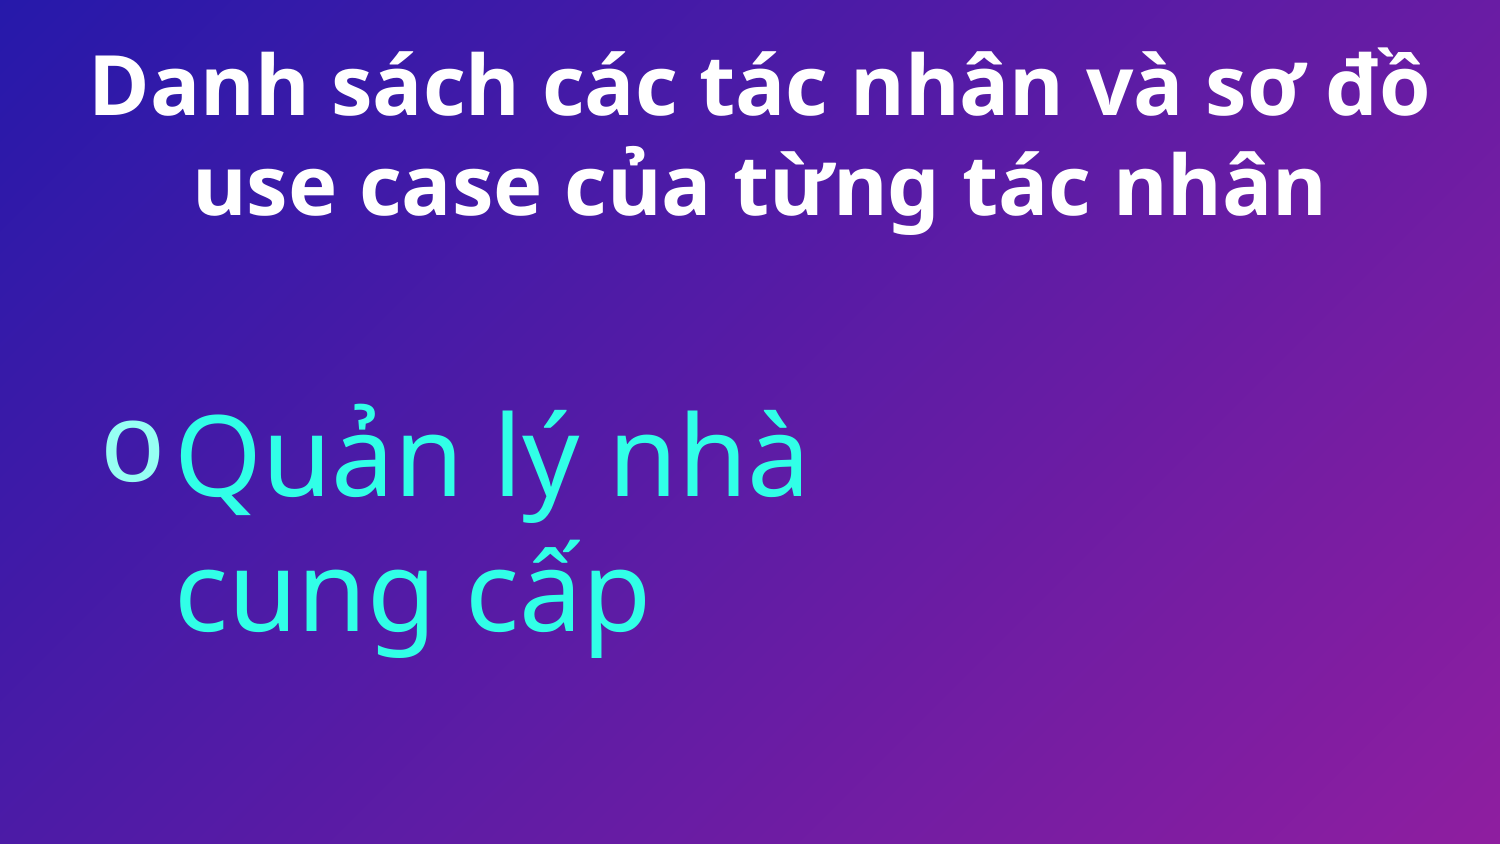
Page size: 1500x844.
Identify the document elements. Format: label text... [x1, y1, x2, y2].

title Danh sách các tác nhân và sơ đồ use case của từng tác nhân [59, 32, 1462, 127]
list Quản lý nhà cung cấp [59, 368, 998, 606]
